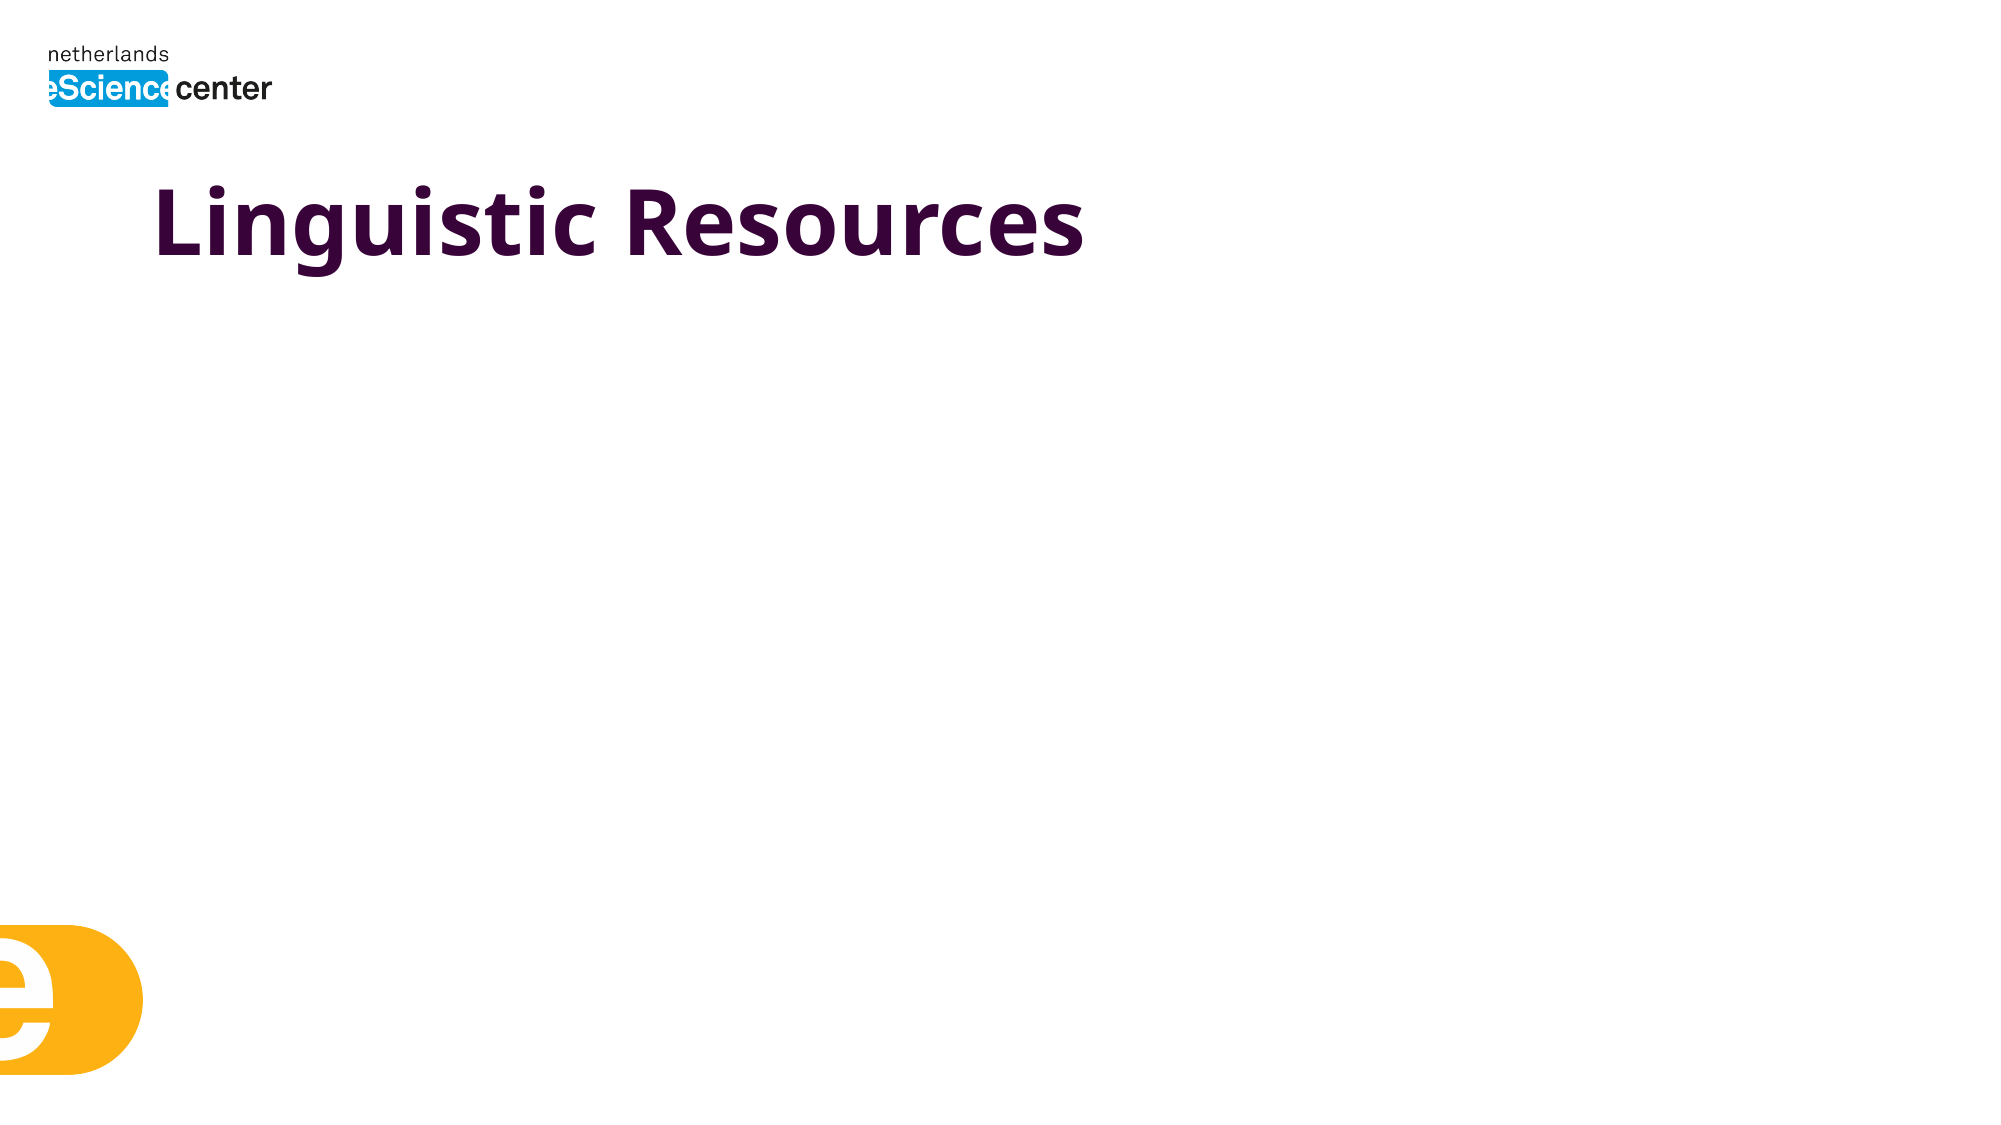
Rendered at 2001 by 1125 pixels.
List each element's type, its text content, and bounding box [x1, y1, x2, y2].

picture [0, 925, 143, 1075]
title Linguistic Resources [136, 151, 1863, 300]
picture [17, 21, 295, 135]
